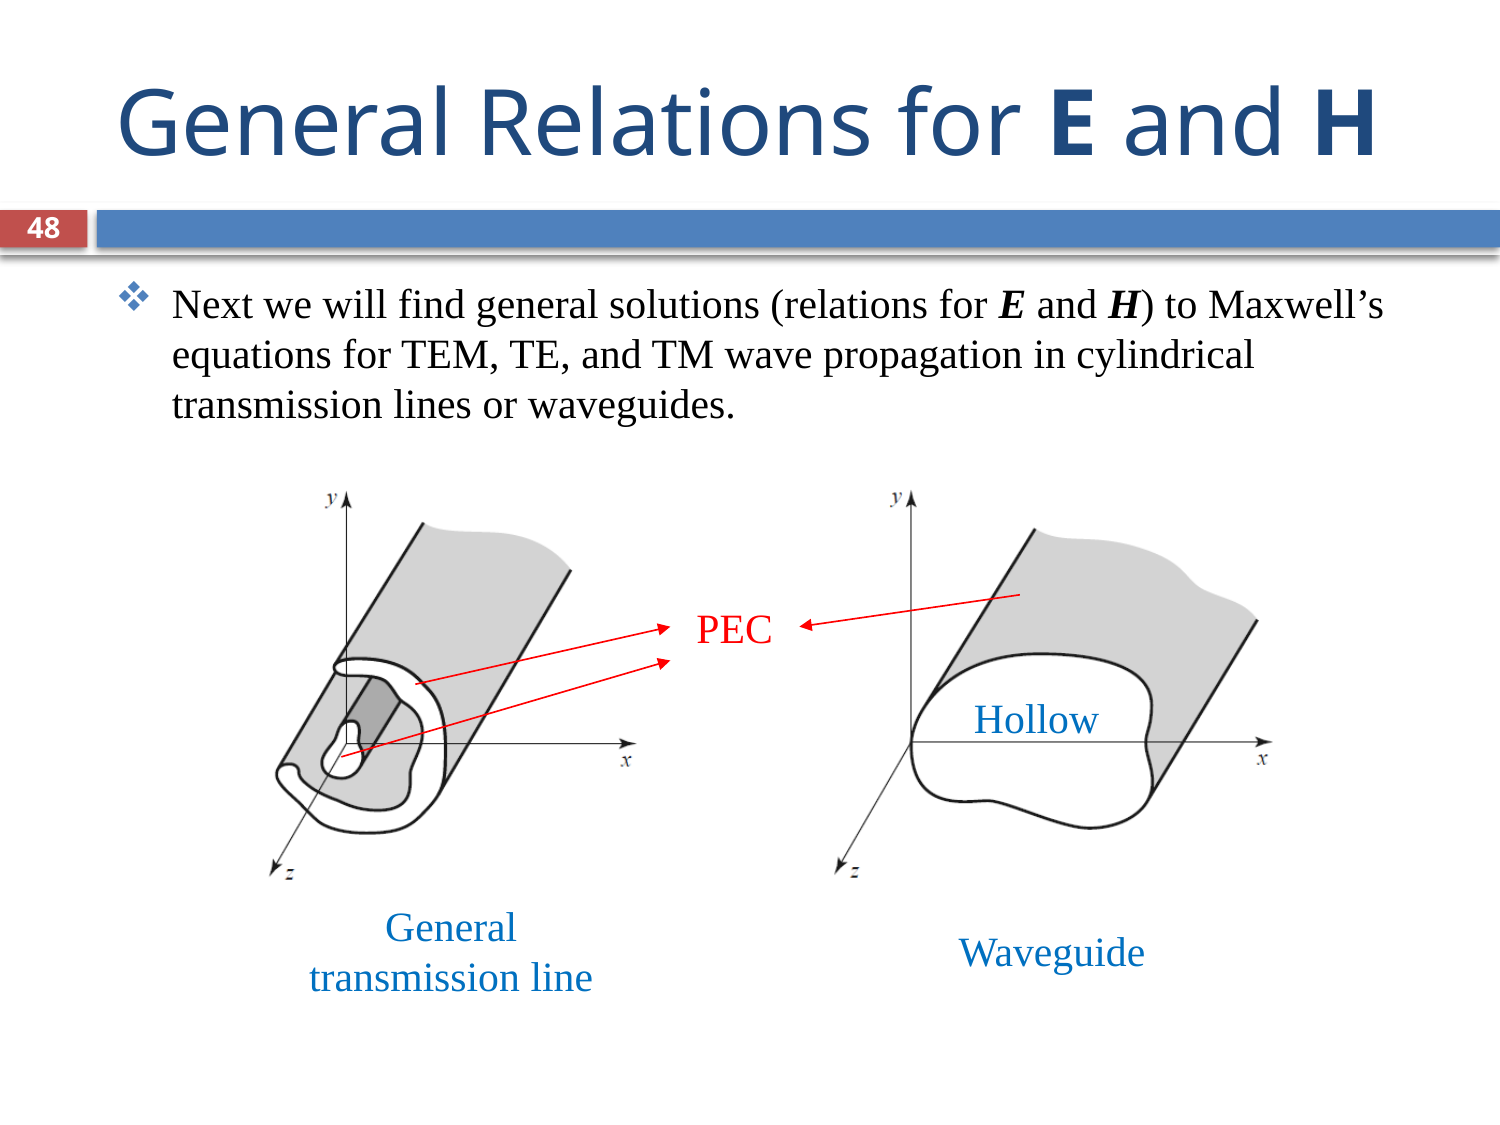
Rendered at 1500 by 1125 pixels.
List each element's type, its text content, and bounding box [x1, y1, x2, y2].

text_box General transmission line [280, 893, 622, 1007]
text_box Next we will find general solutions (relations for E and H) to Maxwell’s equations for TEM, TE, and TM wave propagation in cylindrical transmission lines or waveguides. [100, 268, 1413, 444]
text_box PEC [673, 594, 797, 660]
text_box Waveguide [942, 917, 1162, 983]
slide_number 48 [0, 208, 88, 249]
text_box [415, 626, 671, 660]
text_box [798, 594, 1021, 627]
title General Relations for E and H [100, 37, 1438, 200]
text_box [341, 660, 671, 758]
picture [262, 487, 641, 883]
picture [828, 487, 1276, 882]
